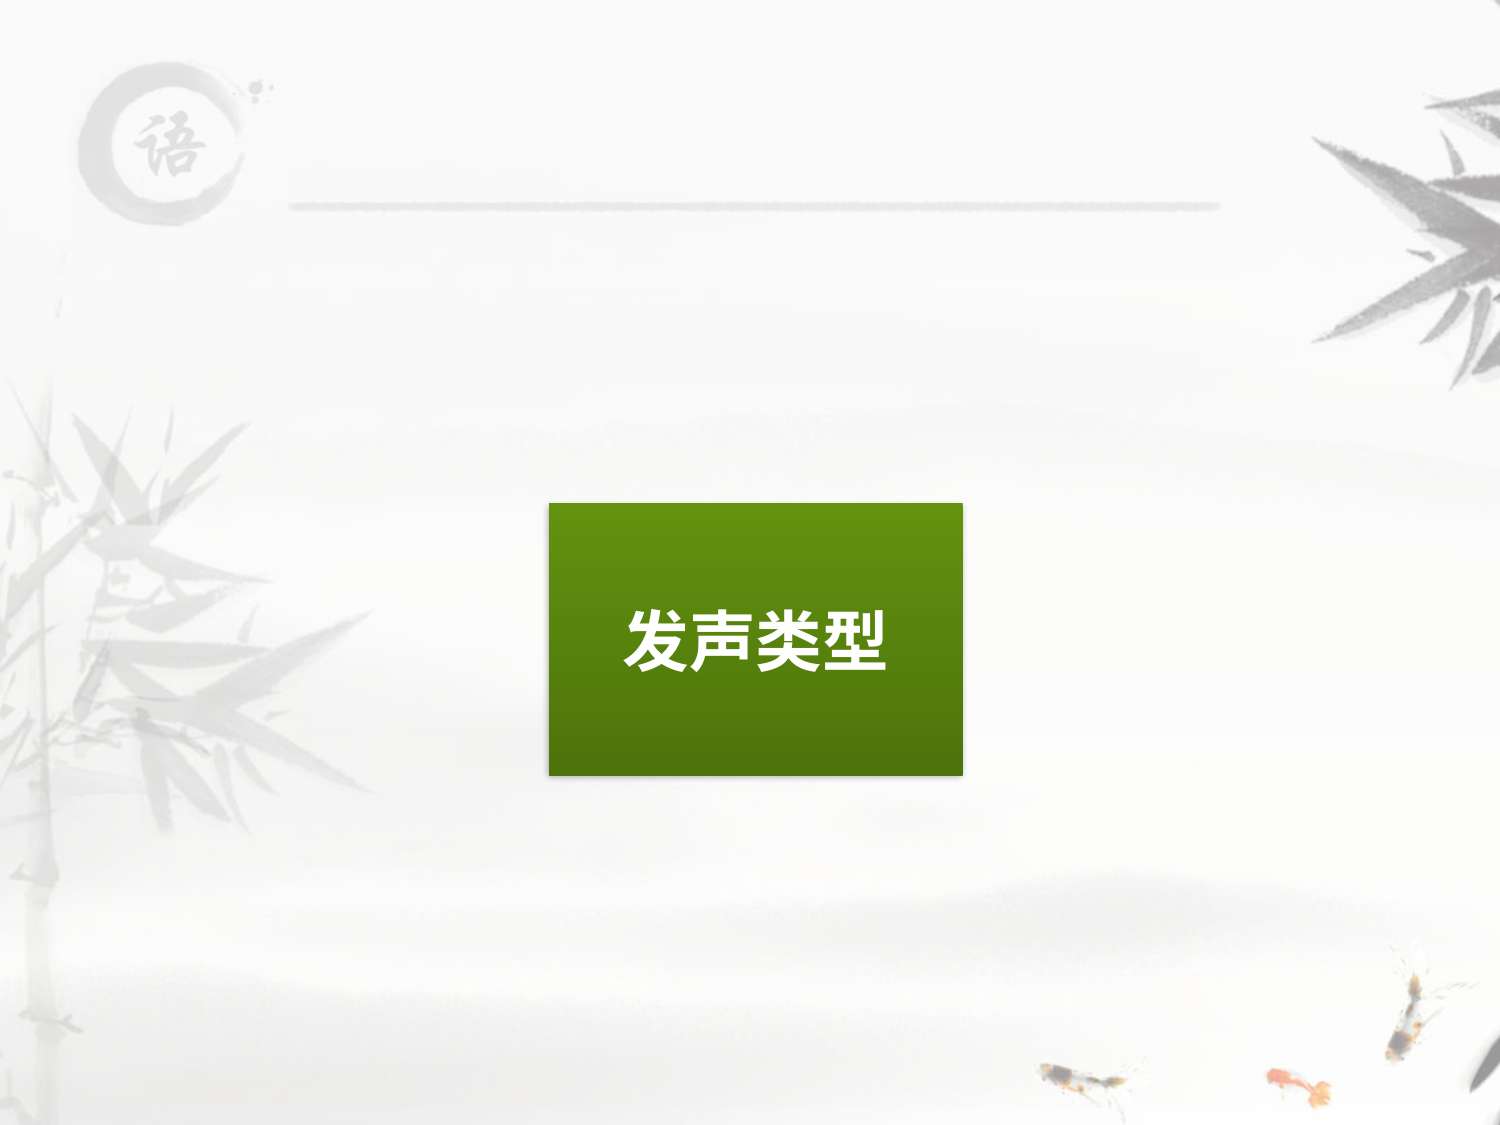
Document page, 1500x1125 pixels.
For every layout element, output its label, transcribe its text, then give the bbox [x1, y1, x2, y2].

text_box 发声类型 [549, 503, 963, 776]
